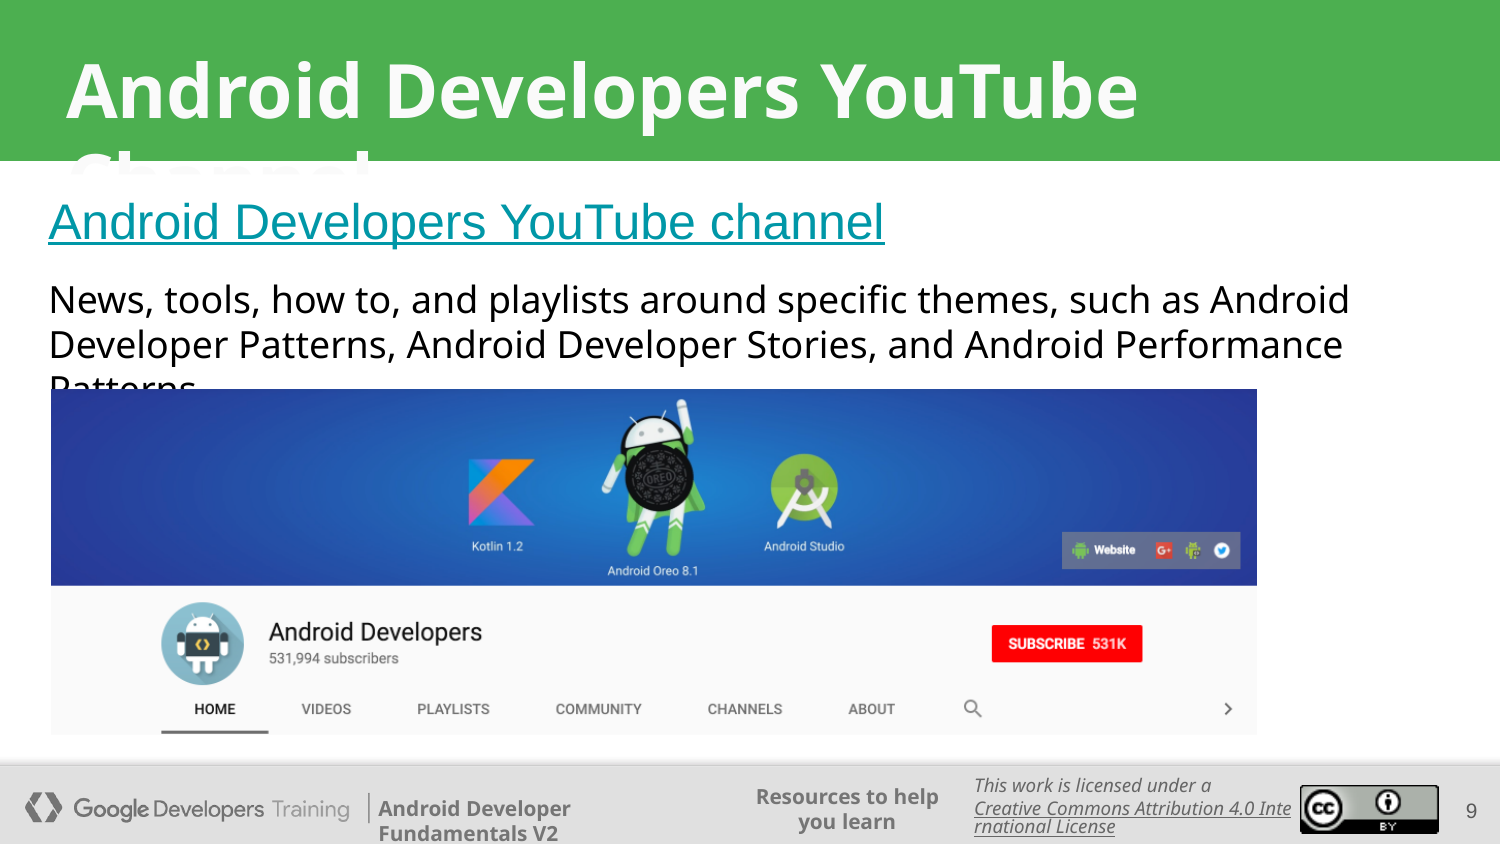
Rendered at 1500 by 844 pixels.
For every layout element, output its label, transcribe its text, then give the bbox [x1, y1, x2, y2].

text_box News, tools, how to, and playlists around specific themes, such as Android Developer Patterns, Android Developer Stories, and Android Performance Patterns [33, 261, 1492, 380]
picture [0, 161, 1500, 844]
slide_number ‹#› [1402, 777, 1493, 842]
title Android Developers YouTube Channel [51, 28, 1449, 122]
text_box Android Developers YouTube channel [33, 174, 960, 261]
